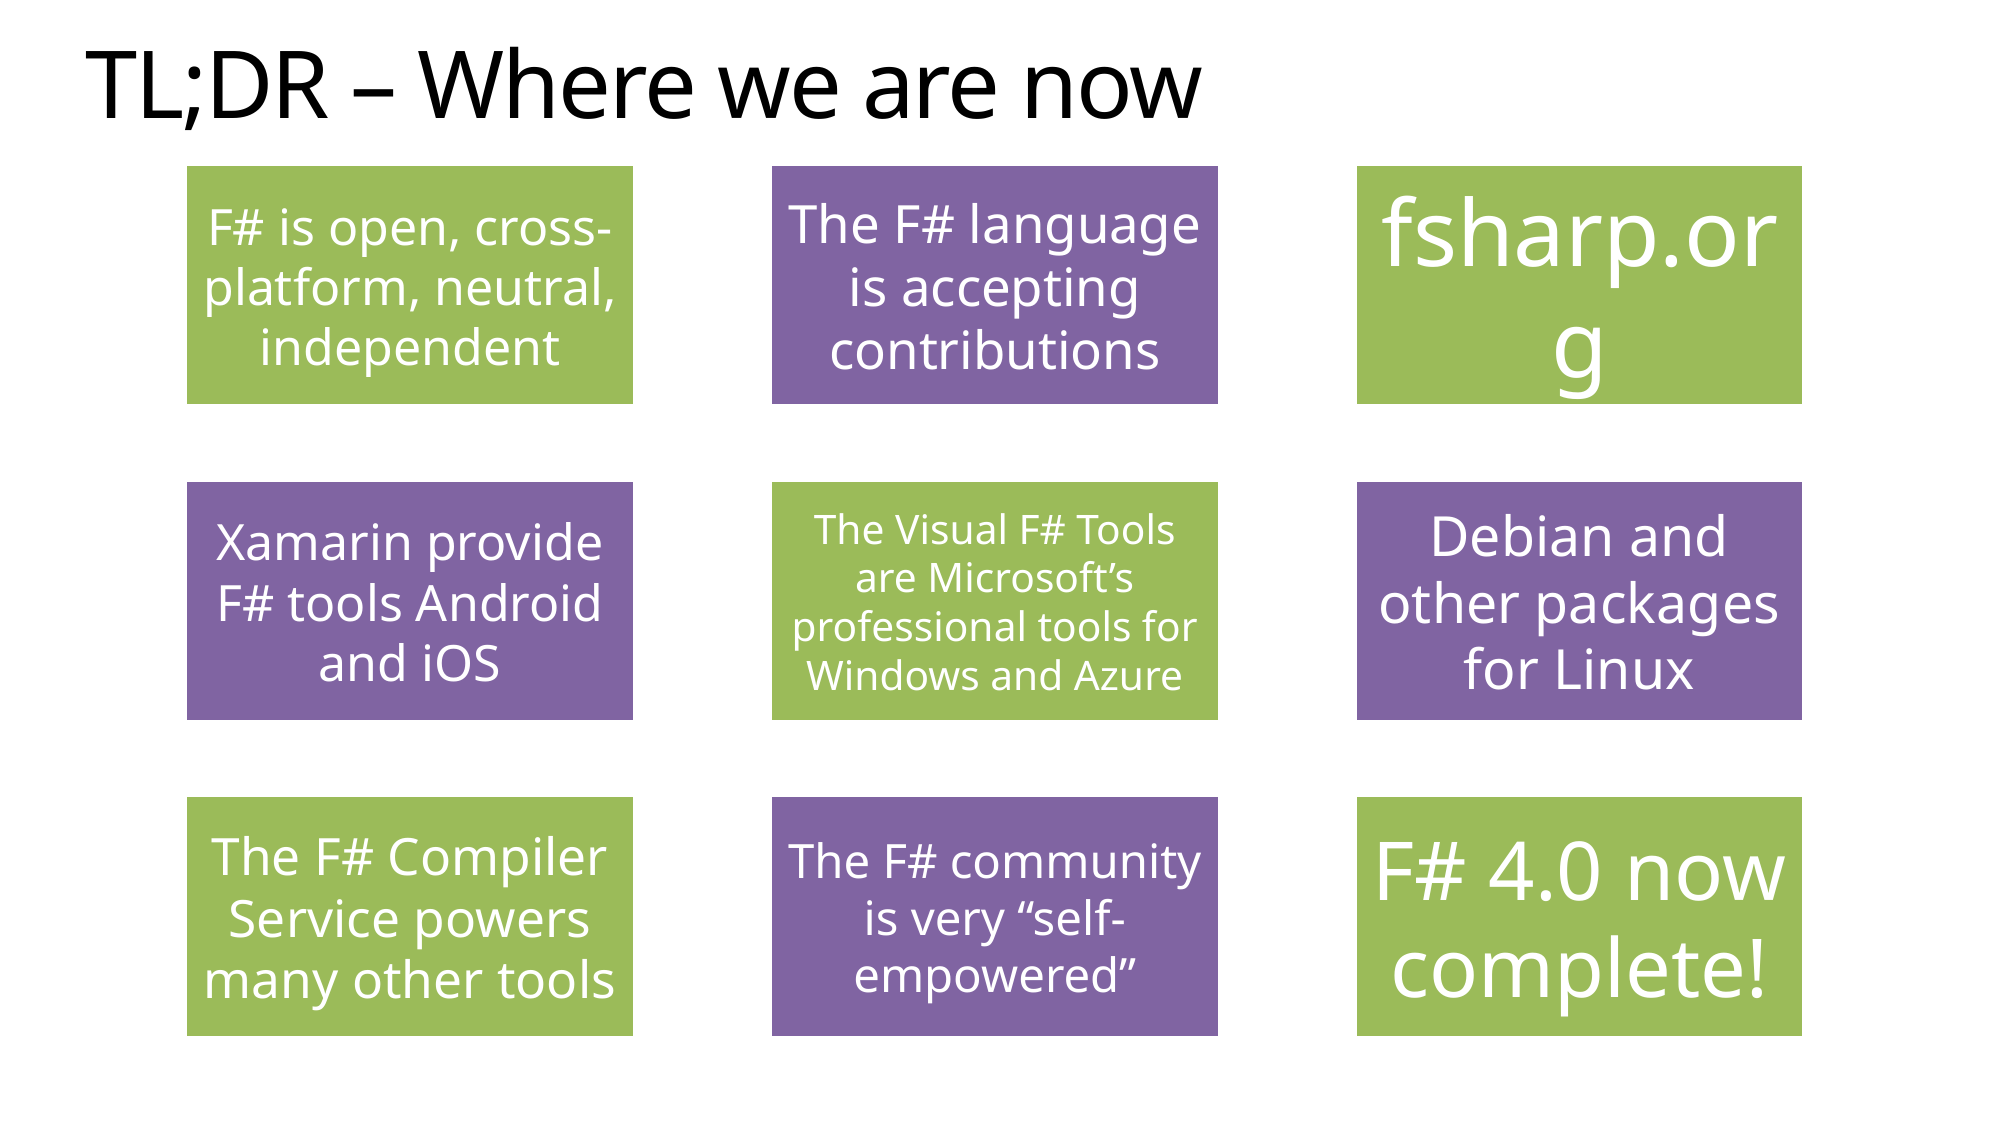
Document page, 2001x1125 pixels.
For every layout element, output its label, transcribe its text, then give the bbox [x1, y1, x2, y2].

title TL;DR – Where we are now [85, 37, 1915, 140]
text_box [185, 163, 1805, 1071]
